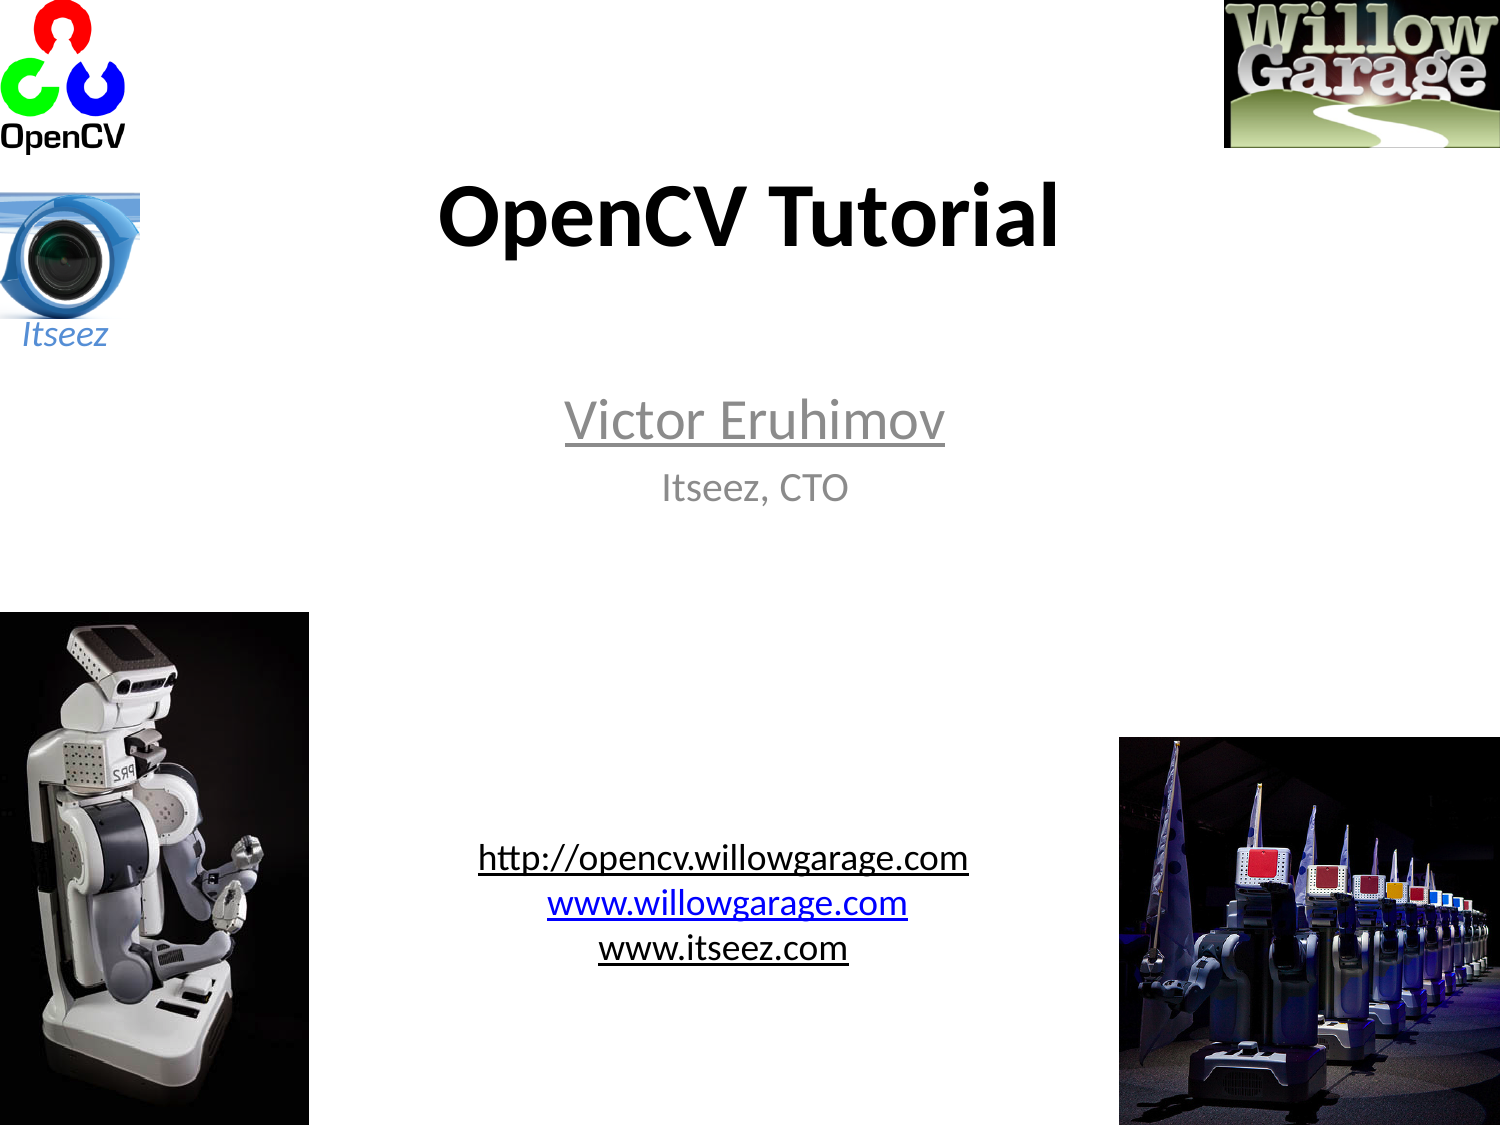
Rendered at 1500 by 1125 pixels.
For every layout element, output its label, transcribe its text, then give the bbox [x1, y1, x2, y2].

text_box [0, 192, 140, 363]
picture [0, 612, 309, 1125]
subtitle Victor Eruhimov Itseez, CTO [467, 373, 1043, 662]
text_box http://opencv.willowgarage.com www.willowgarage.com www.itseez.com [462, 826, 993, 976]
picture [1224, 0, 1500, 149]
title OpenCV Tutorial [112, 143, 1388, 386]
picture [0, 0, 126, 155]
picture [1119, 737, 1500, 1125]
